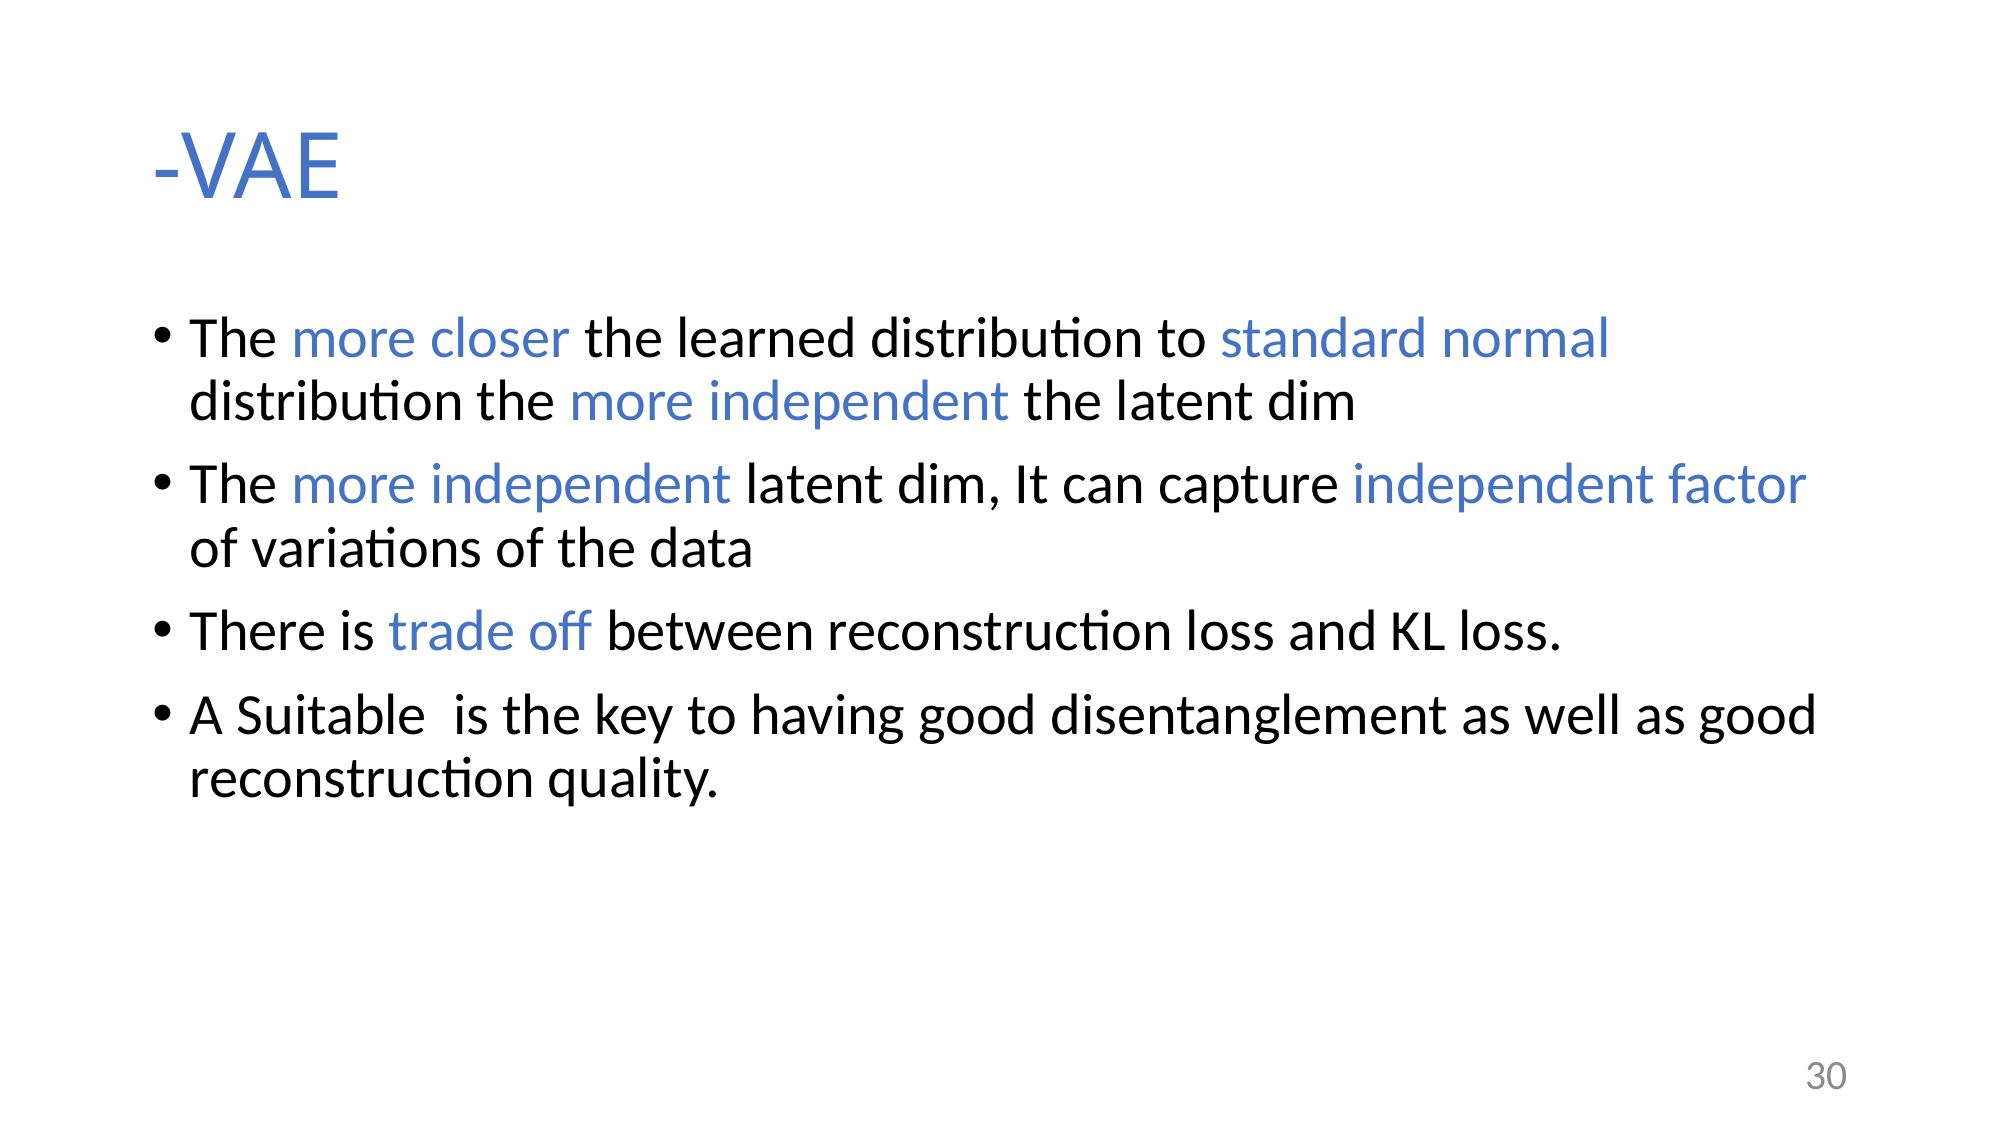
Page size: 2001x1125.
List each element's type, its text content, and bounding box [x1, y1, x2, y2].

slide_number 29 [1753, 1042, 1863, 1103]
